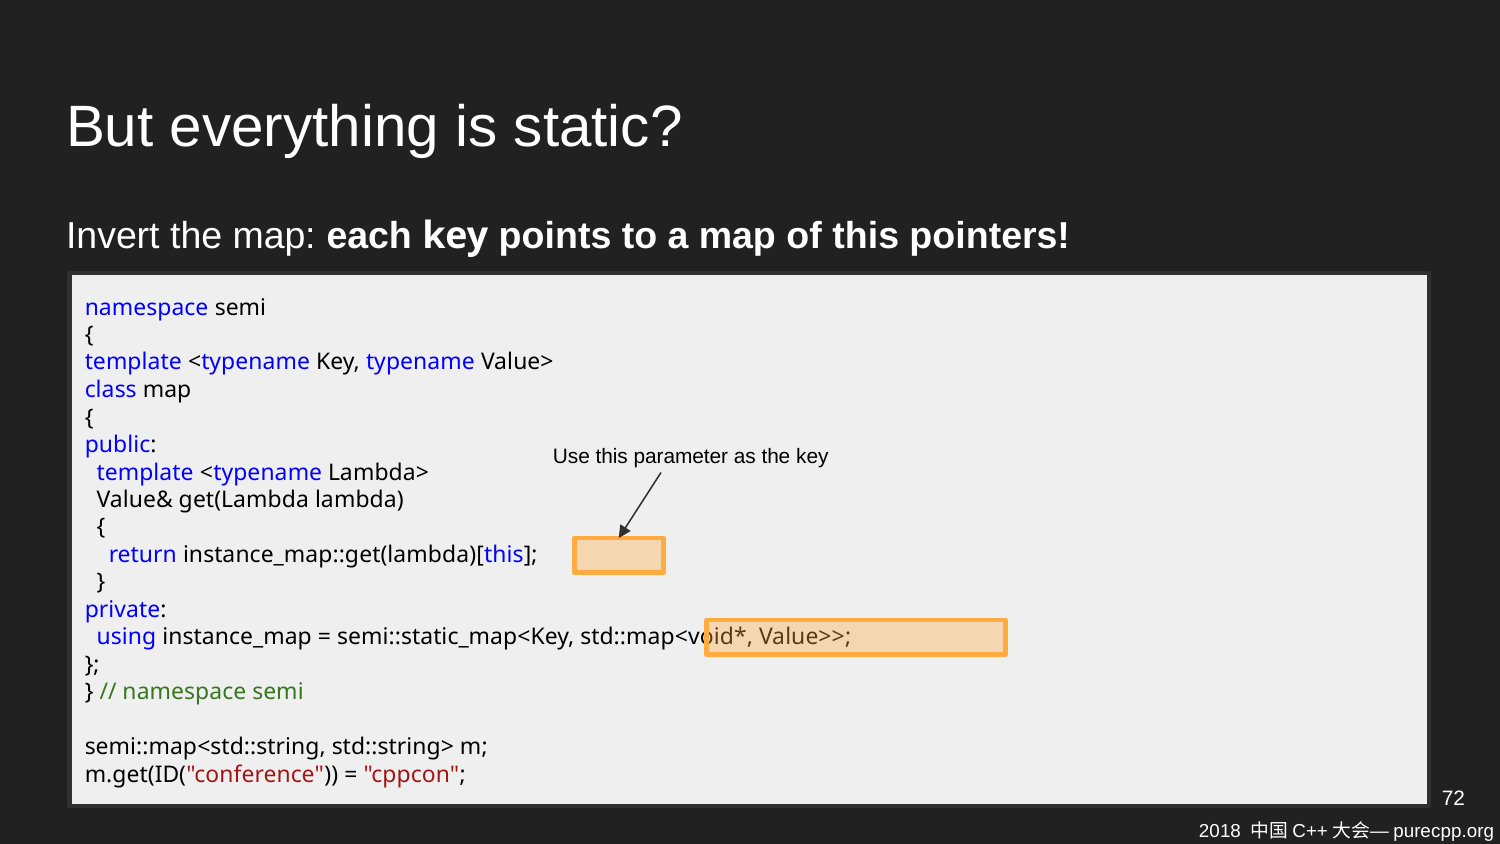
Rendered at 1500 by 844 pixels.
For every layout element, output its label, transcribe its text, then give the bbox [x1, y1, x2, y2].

title But everything is static? [51, 72, 1449, 167]
text_box [706, 620, 1006, 655]
slide_number 72 [1389, 764, 1480, 830]
text_box [574, 537, 664, 573]
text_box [618, 472, 662, 539]
list Invert the map: each key points to a map of this pointers! [51, 189, 1449, 283]
text_box namespace semi { template <typename Key, typename Value> class map { public: template <typename Lambda> Value& get(Lambda lambda) { return instance_map::get(lambda)[this]; } private: using instance_map = semi::static_map<Key, std::map<void*, Value>>; }; } // namespace semi semi::map<std::string, std::string> m; m.get(ID("conference")) = "cppcon"; [69, 272, 1430, 806]
text_box Use this parameter as the key [537, 427, 875, 477]
